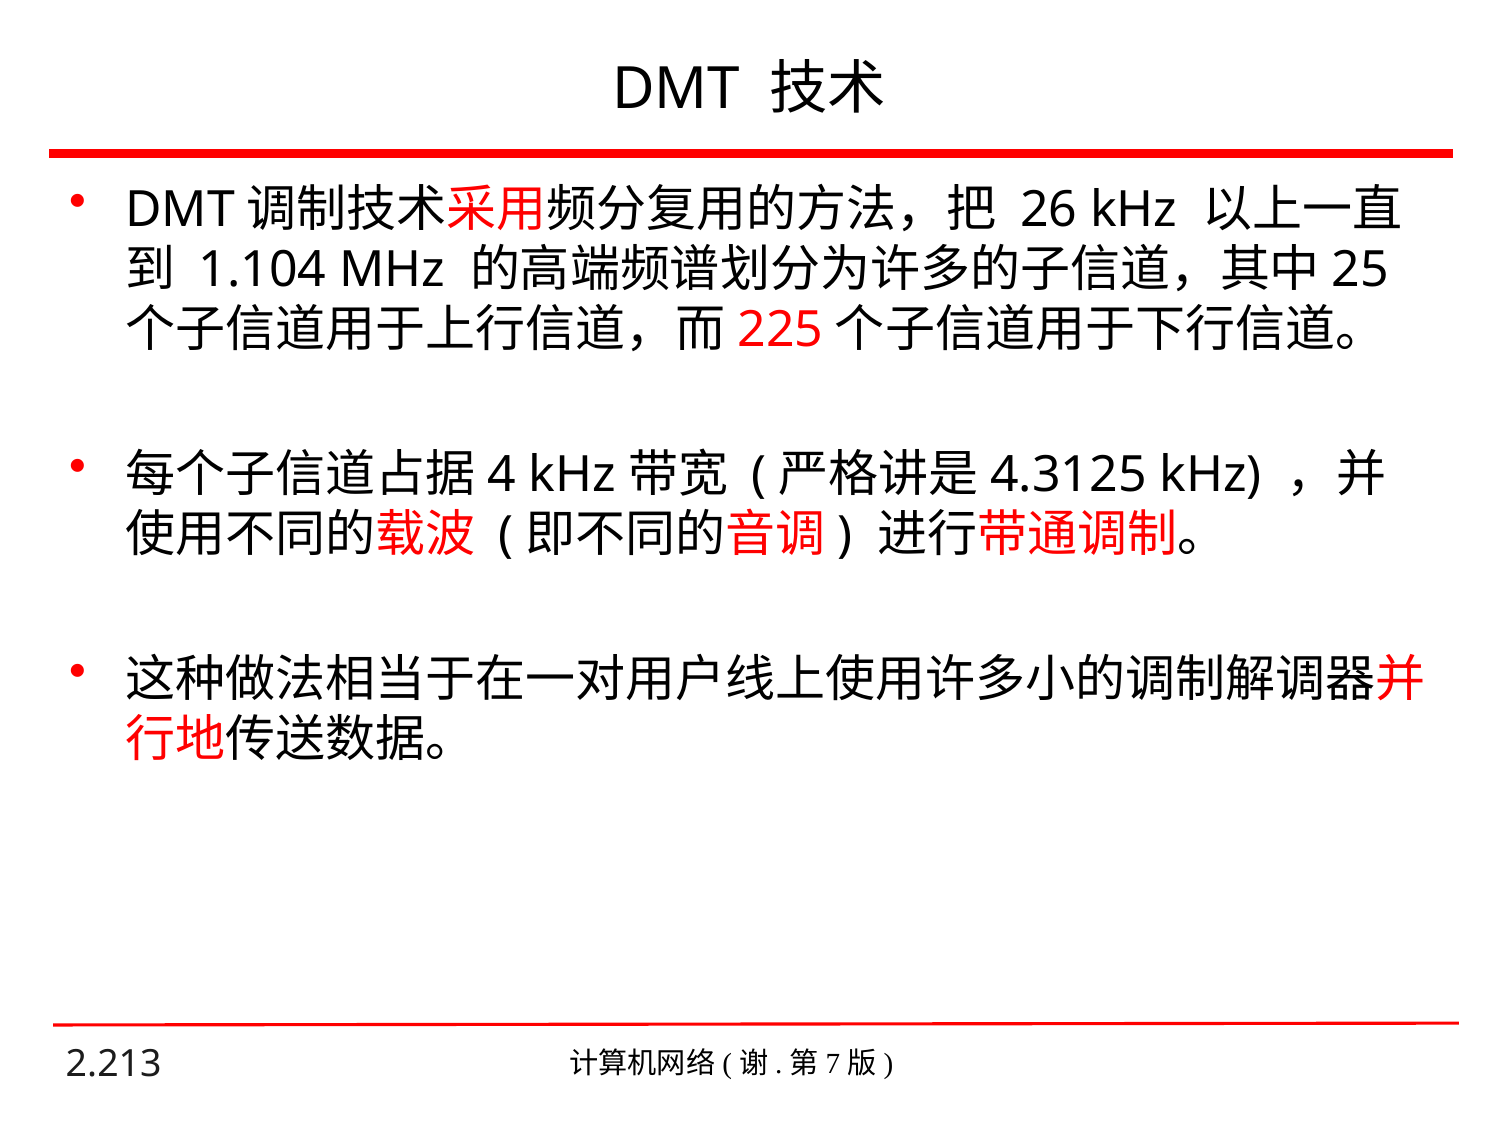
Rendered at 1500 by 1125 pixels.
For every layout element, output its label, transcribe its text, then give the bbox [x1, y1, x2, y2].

title DMT 技术 [58, 33, 1440, 137]
list DMT调制技术采用频分复用的方法，把 26 kHz 以上一直到 1.104 MHz 的高端频谱划分为许多的子信道，其中25个子信道用于上行信道，而225个子信道用于下行信道。 每个子信道占据4 kHz带宽 (严格讲是4.3125 kHz) ，并使用不同的载波 (即不同的音调) 进行带通调制。 这种做法相当于在一对用户线上使用许多小的调制解调器并行地传送数据。 [53, 168, 1447, 1014]
